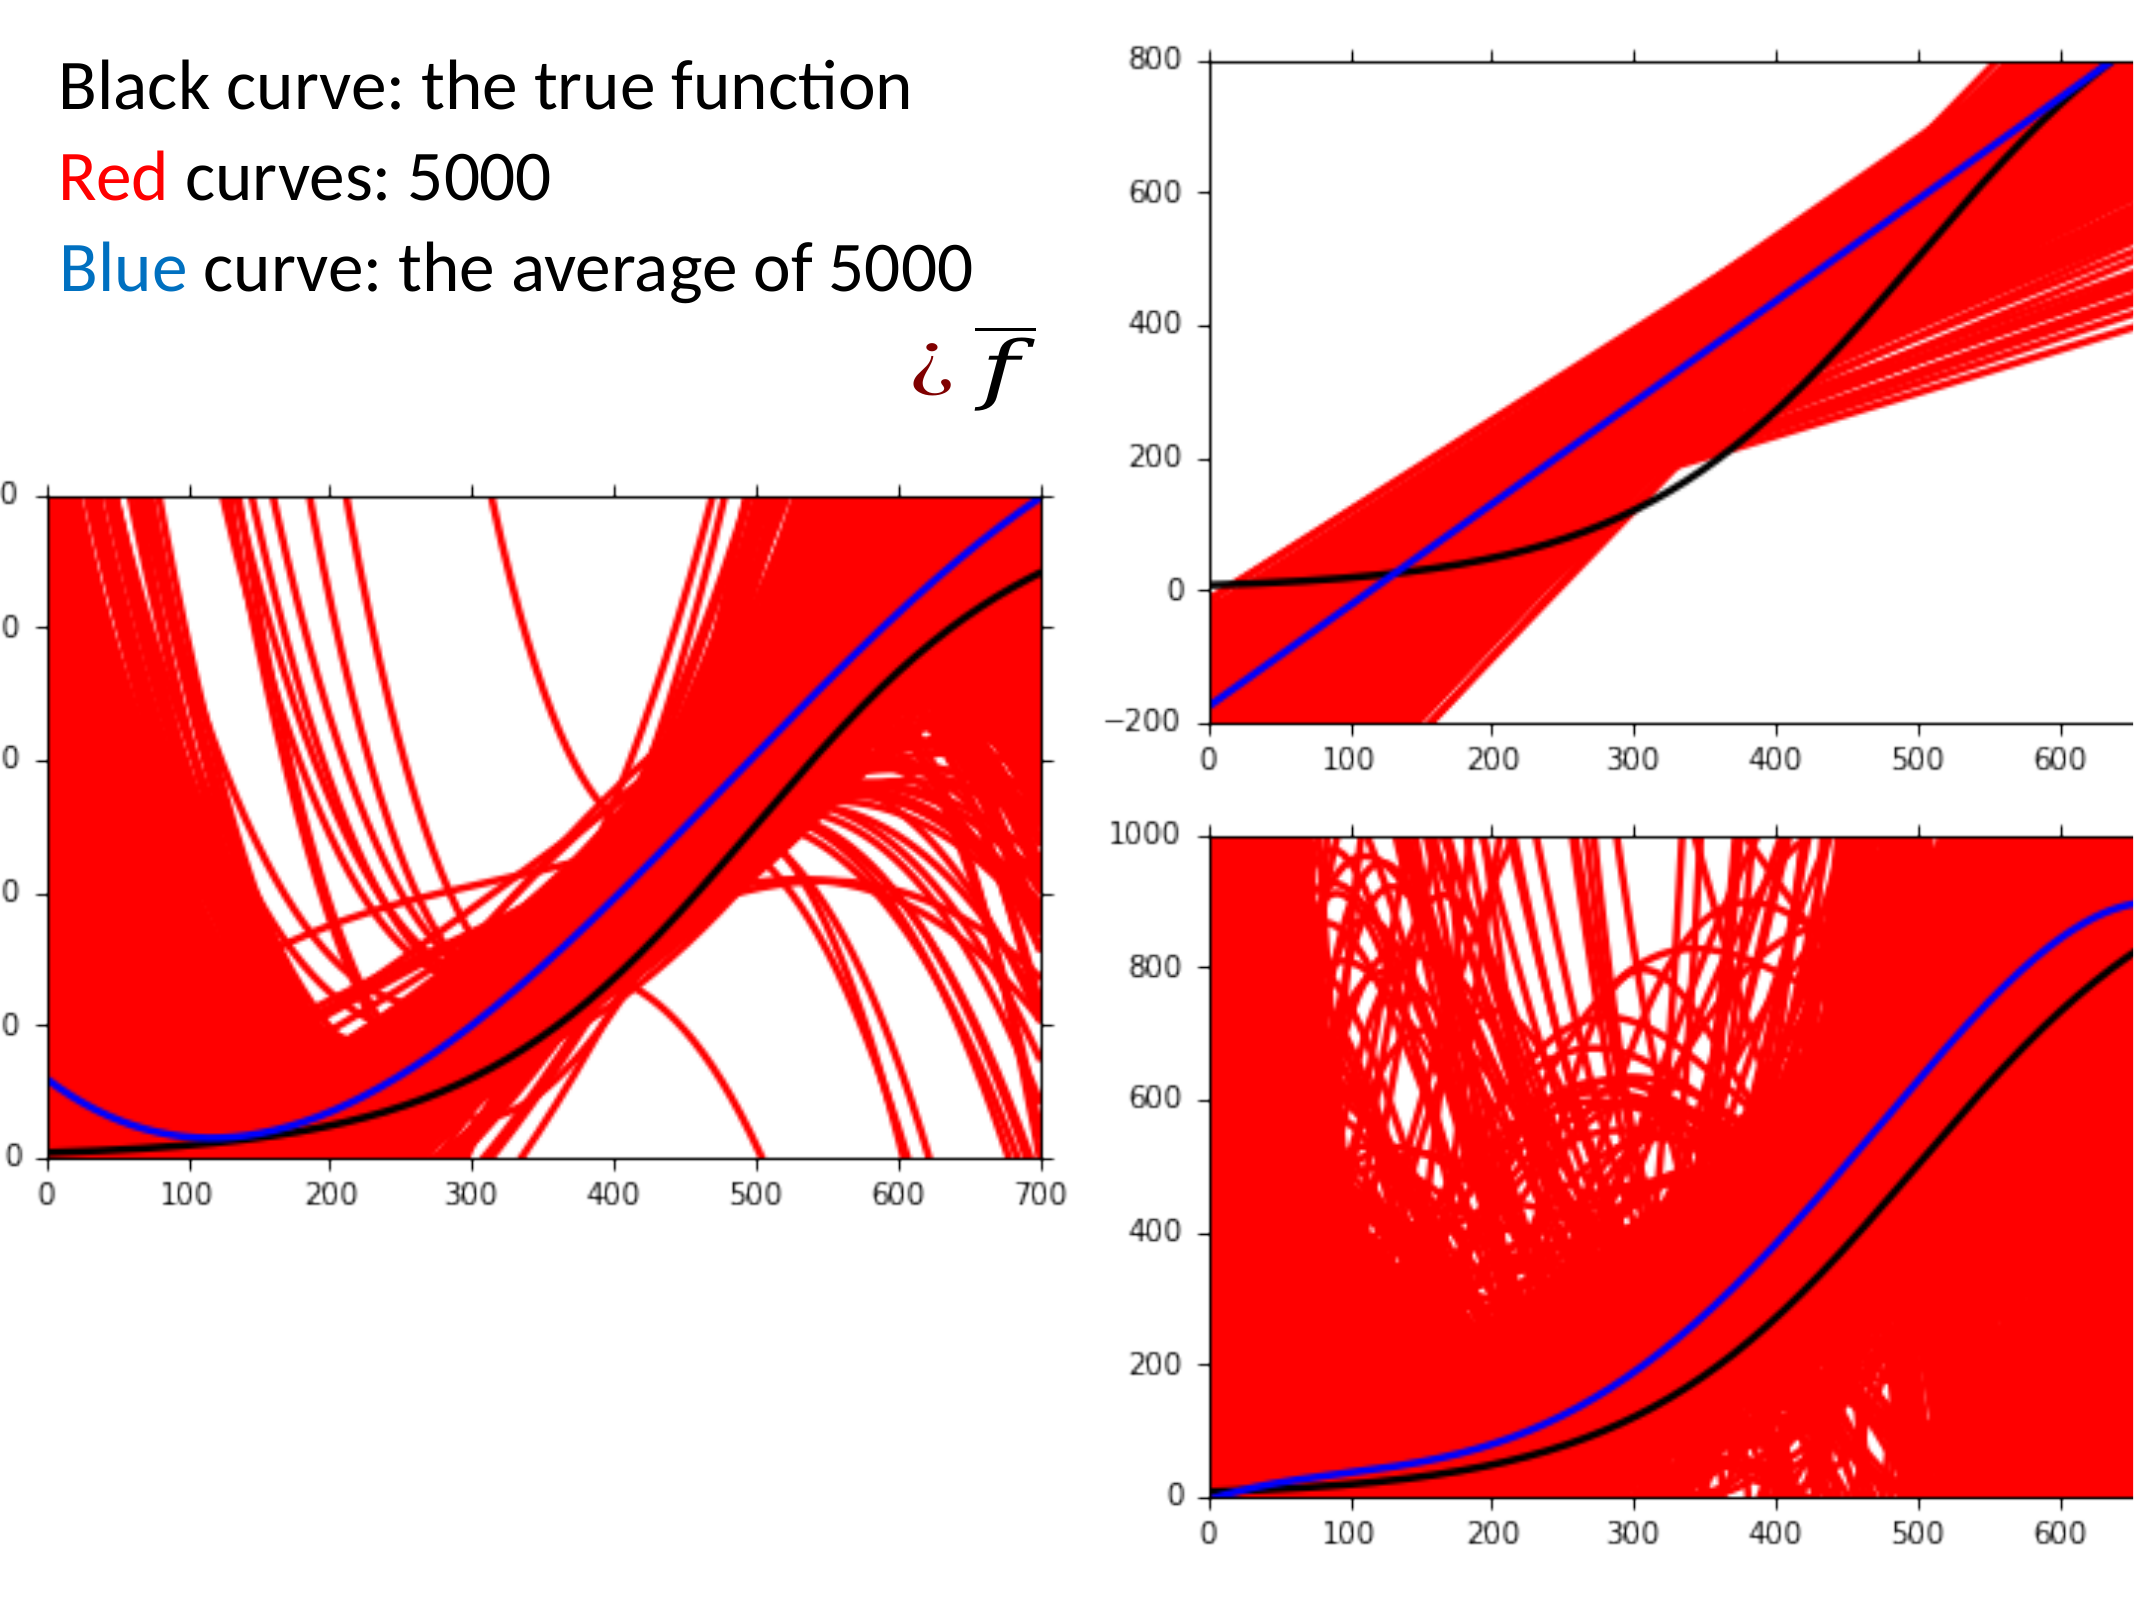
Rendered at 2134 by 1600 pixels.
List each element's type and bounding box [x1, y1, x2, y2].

list [1082, 26, 2134, 798]
picture [0, 461, 2134, 1573]
